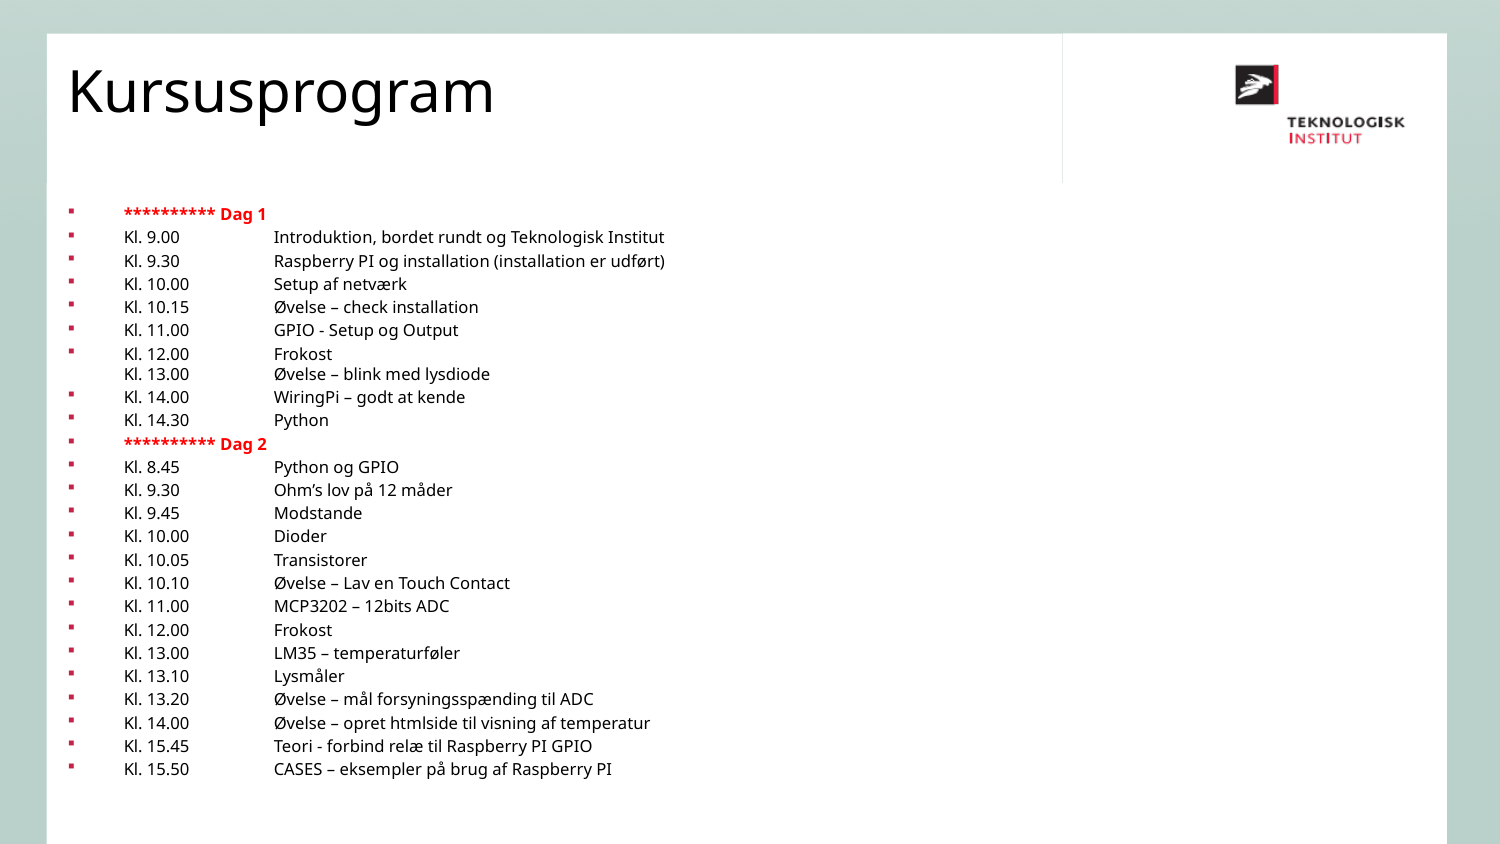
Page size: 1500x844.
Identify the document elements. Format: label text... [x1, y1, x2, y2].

list ********** Dag 1 Kl. 9.00 Introduktion, bordet rundt og Teknologisk Institut Kl. 9.30 Raspberry PI og installation (installation er udført) Kl. 10.00 Setup af netværk Kl. 10.15 Øvelse – check installation Kl. 11.00 GPIO - Setup og Output Kl. 12.00 Frokost Kl. 13.00 Øvelse – blink med lysdiode Kl. 14.00 WiringPi – godt at kende Kl. 14.30 Python ********** Dag 2 Kl. 8.45 Python og GPIO Kl. 9.30 Ohm’s lov på 12 måder Kl. 9.45 Modstande Kl. 10.00 Dioder Kl. 10.05 Transistorer Kl. 10.10 Øvelse – Lav en Touch Contact Kl. 11.00 MCP3202 – 12bits ADC Kl. 12.00 Frokost Kl. 13.00 LM35 – temperaturføler Kl. 13.10 Lysmåler Kl. 13.20 Øvelse – mål forsyningsspænding til ADC Kl. 14.00 Øvelse – opret htmlside til visning af temperatur Kl. 15.45 Teori - forbind relæ til Raspberry PI GPIO Kl. 15.50 CASES – eksempler på brug af Raspberry PI [46, 183, 1447, 844]
picture [0, 0, 1500, 844]
list Kursusprogram [46, 33, 1063, 185]
